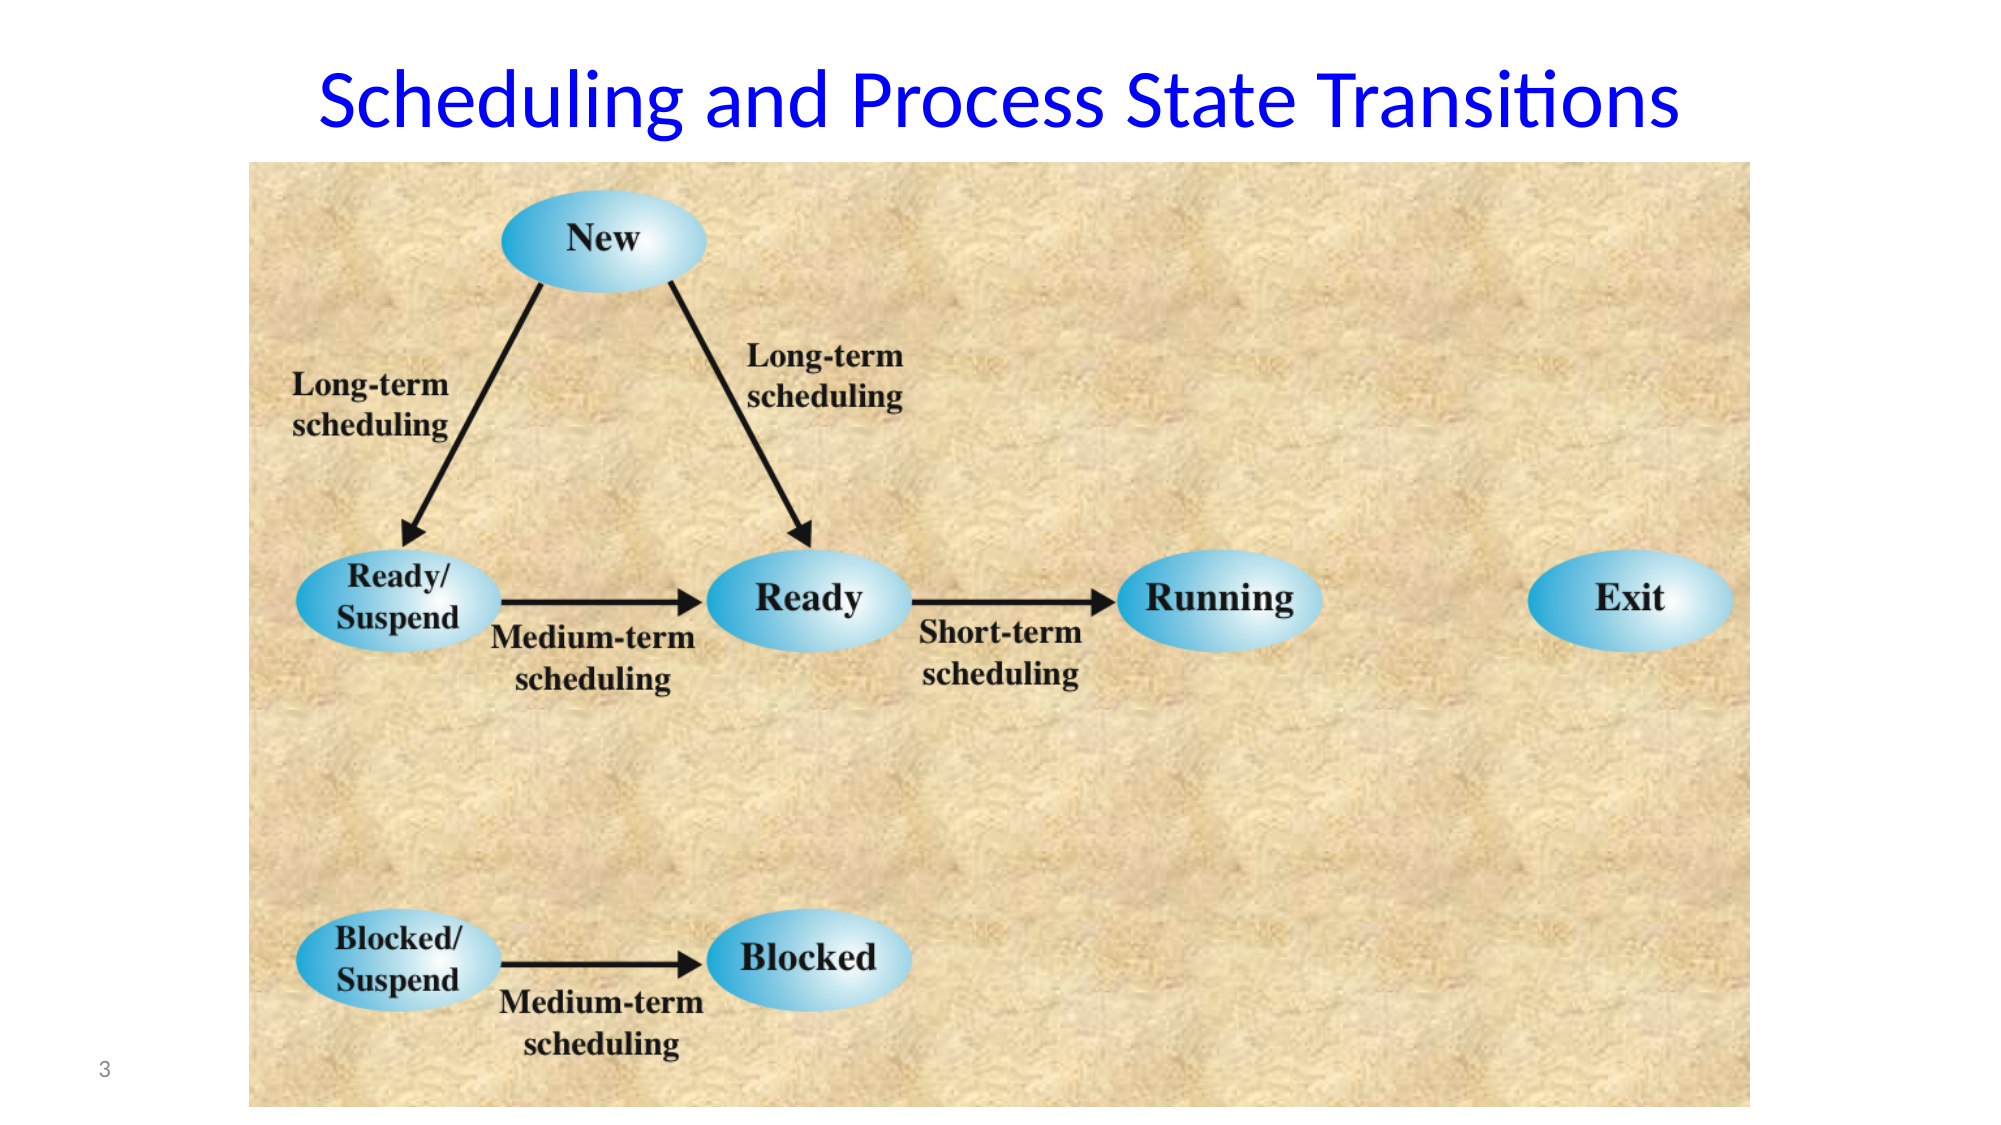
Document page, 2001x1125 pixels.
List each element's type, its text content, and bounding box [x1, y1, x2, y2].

picture [249, 162, 1751, 1107]
title Scheduling and Process State Transitions [275, 37, 1725, 150]
slide_number 3 [83, 1037, 244, 1098]
